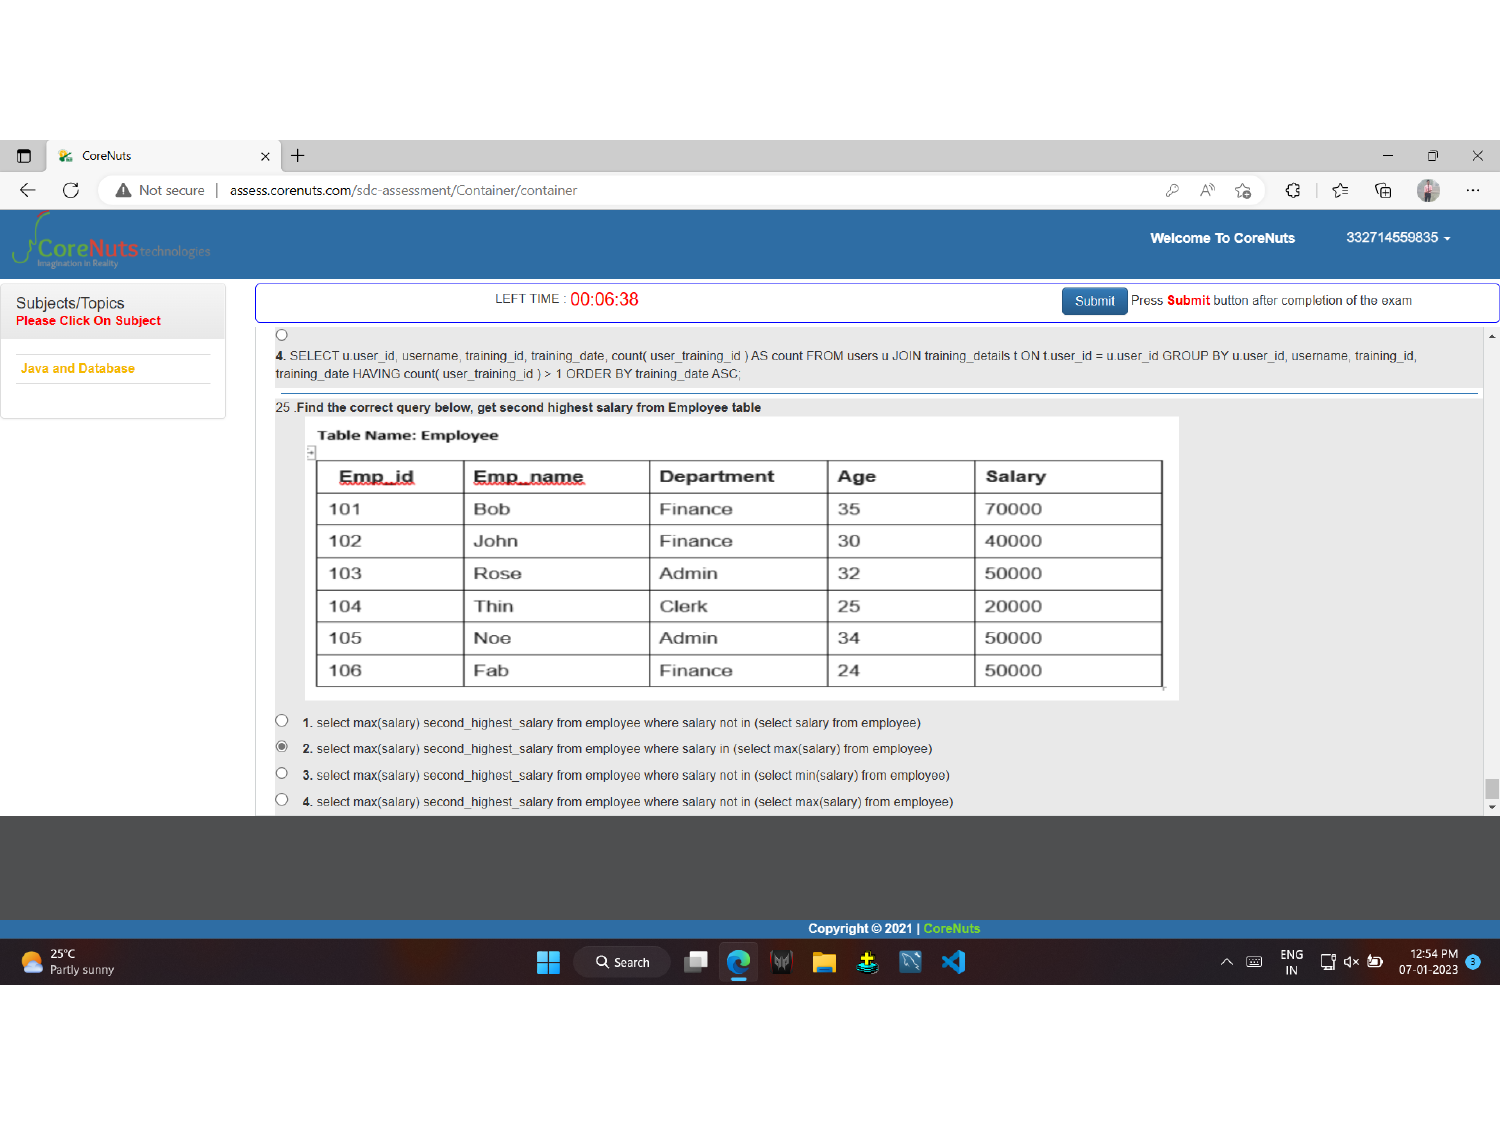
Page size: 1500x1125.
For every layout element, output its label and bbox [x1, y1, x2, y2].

picture [0, 140, 1500, 985]
